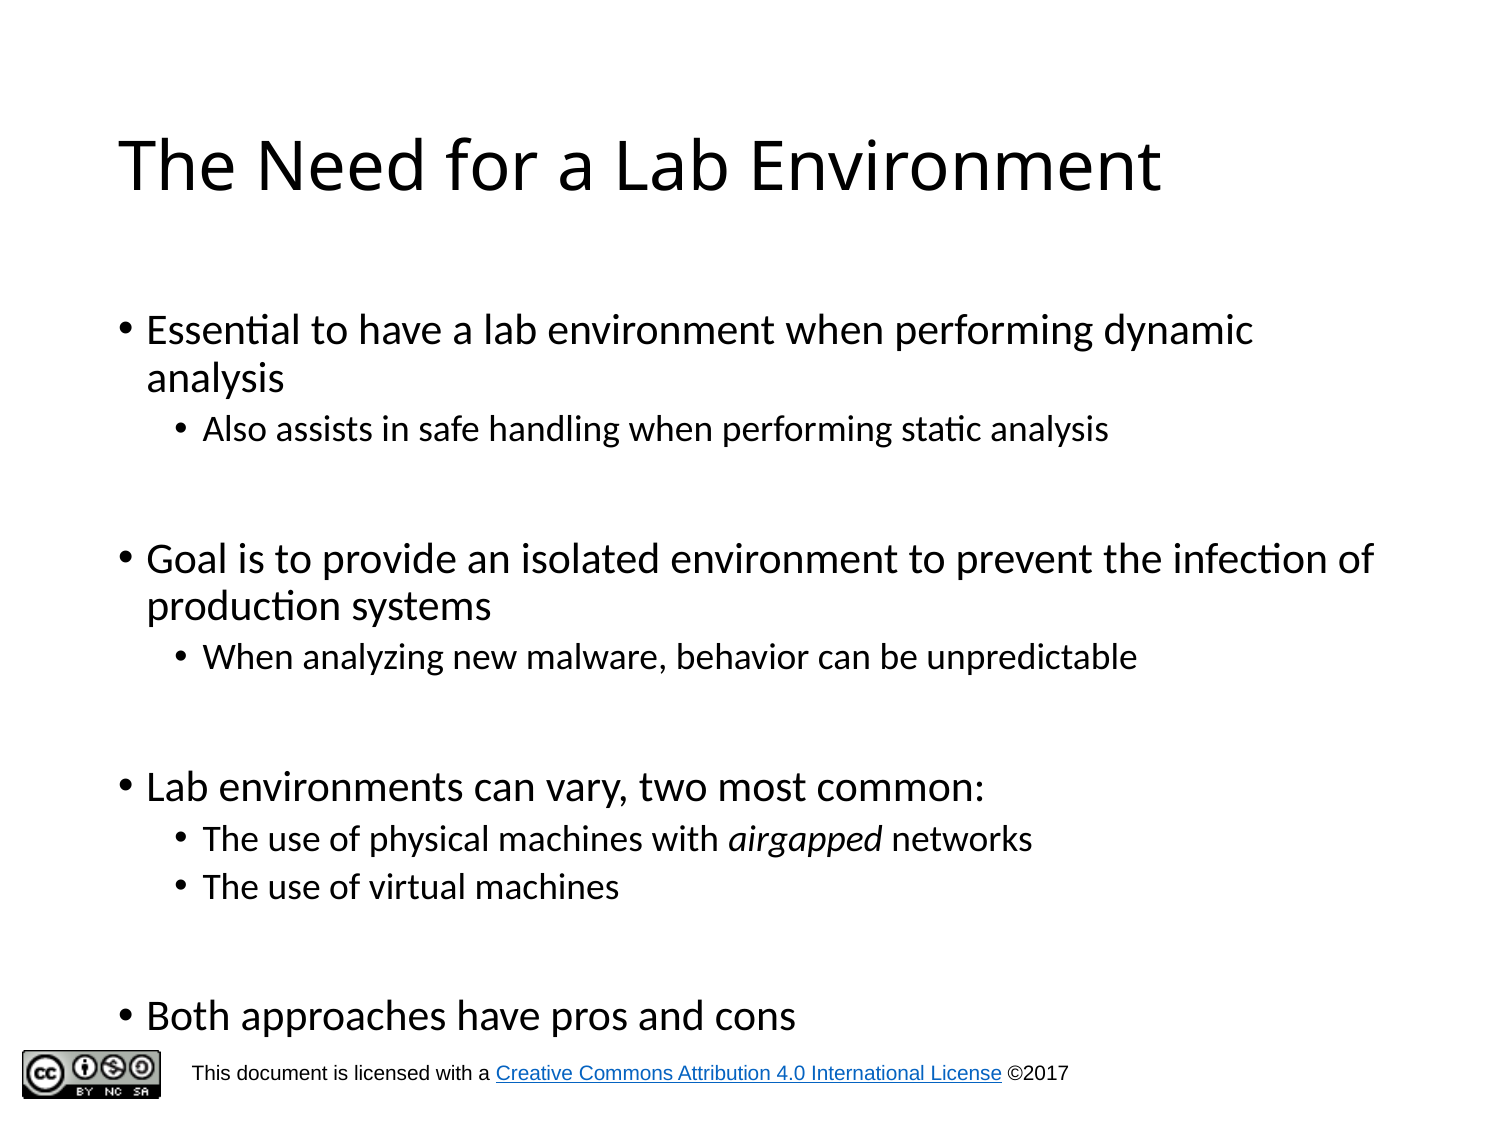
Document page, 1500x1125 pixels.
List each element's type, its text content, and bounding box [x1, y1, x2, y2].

title The Need for a Lab Environment [102, 59, 1398, 278]
picture [22, 1050, 161, 1099]
list Essential to have a lab environment when performing dynamic analysis Also assists in safe handling when performing static analysis Goal is to provide an isolated environment to prevent the infection of production systems When analyzing new malware, behavior can be unpredictable Lab environments can vary, two most common: The use of physical machines with airgapped networks The use of virtual machines Both approaches have pros and cons [102, 299, 1398, 1014]
